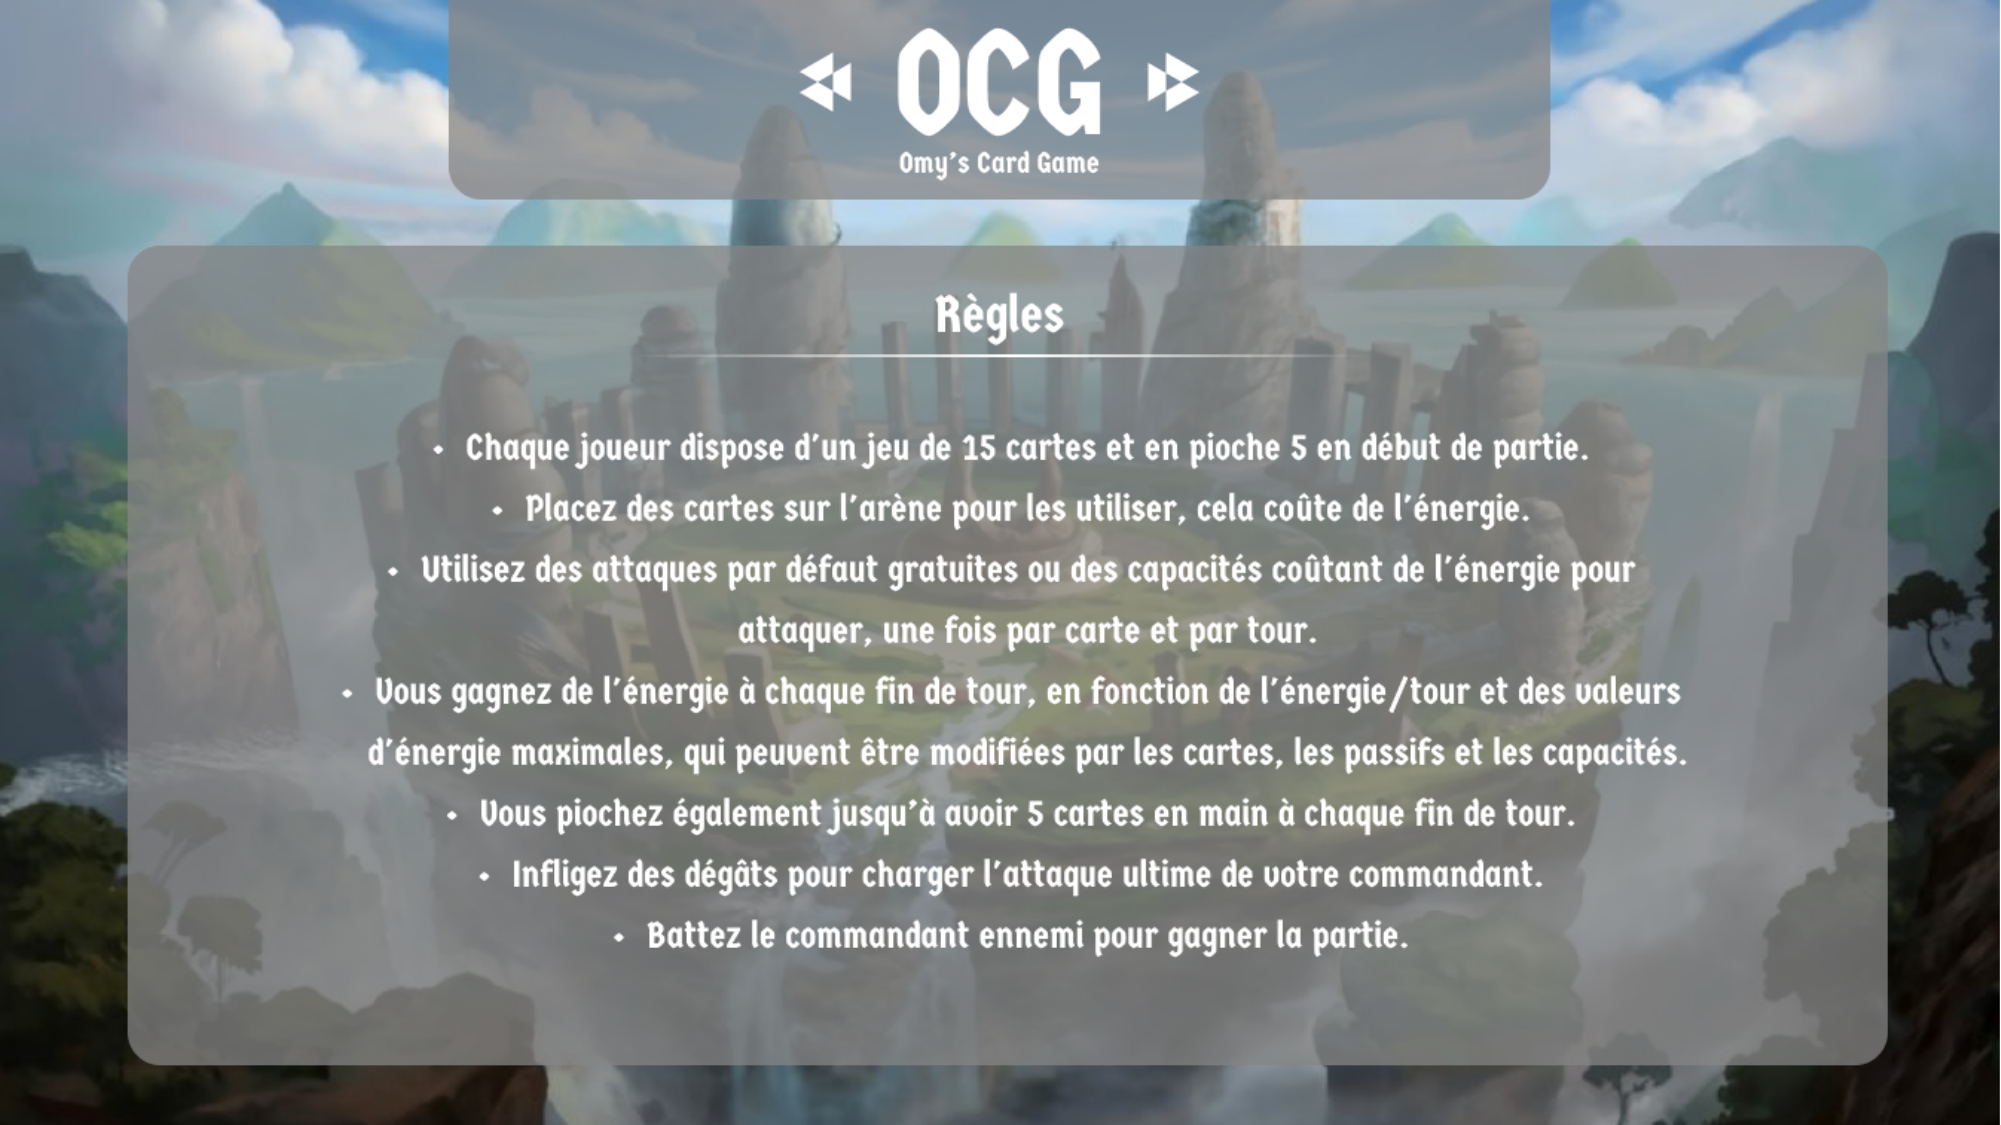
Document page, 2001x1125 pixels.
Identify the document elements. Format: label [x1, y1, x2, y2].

list [0, 0, 2000, 1125]
